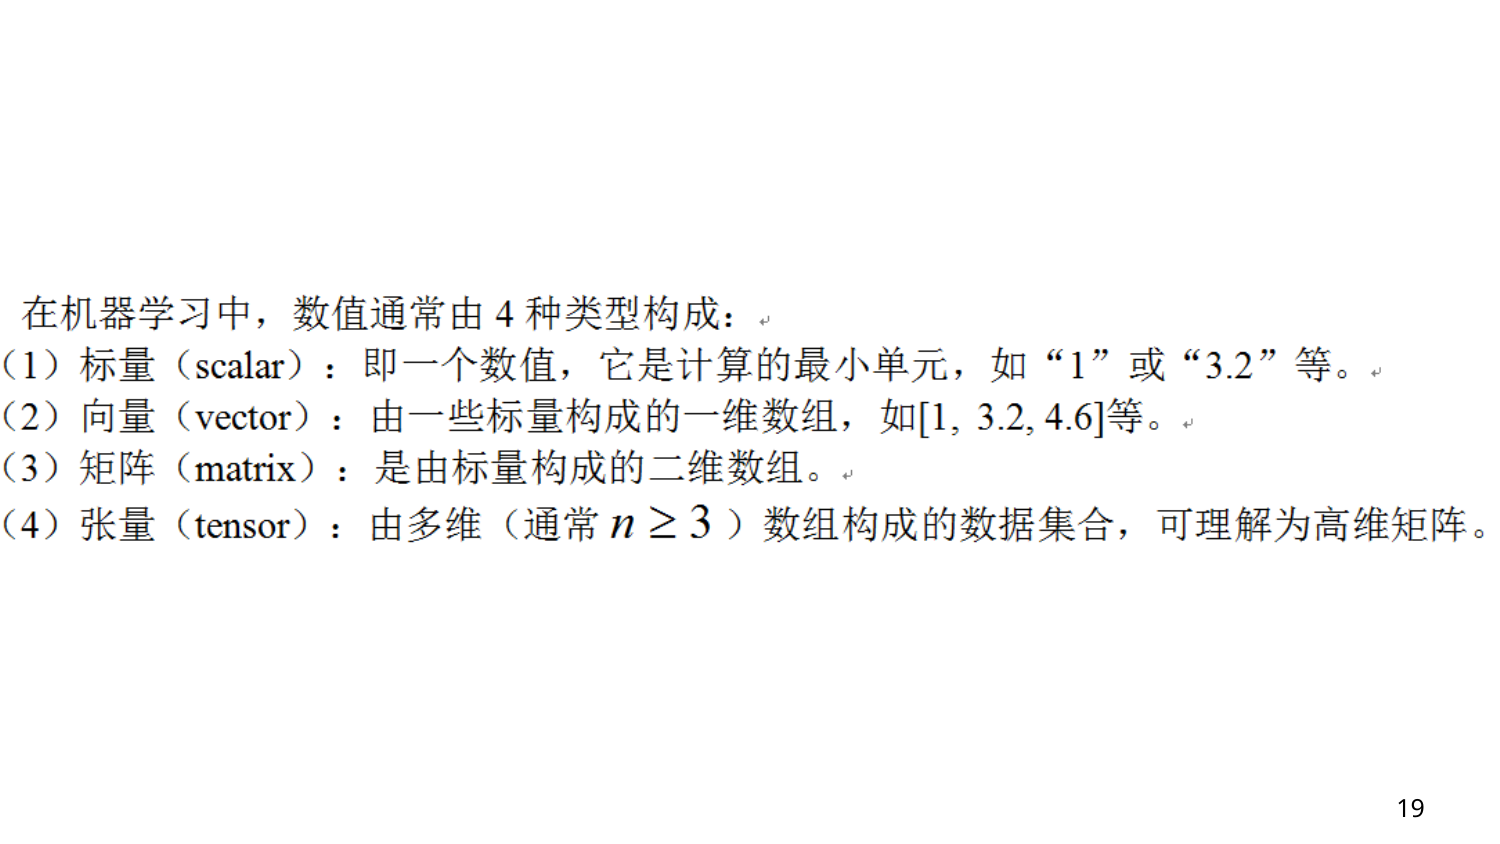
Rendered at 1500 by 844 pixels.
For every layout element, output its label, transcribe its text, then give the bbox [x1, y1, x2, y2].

picture [0, 291, 1500, 553]
slide_number 19 [1299, 789, 1425, 835]
